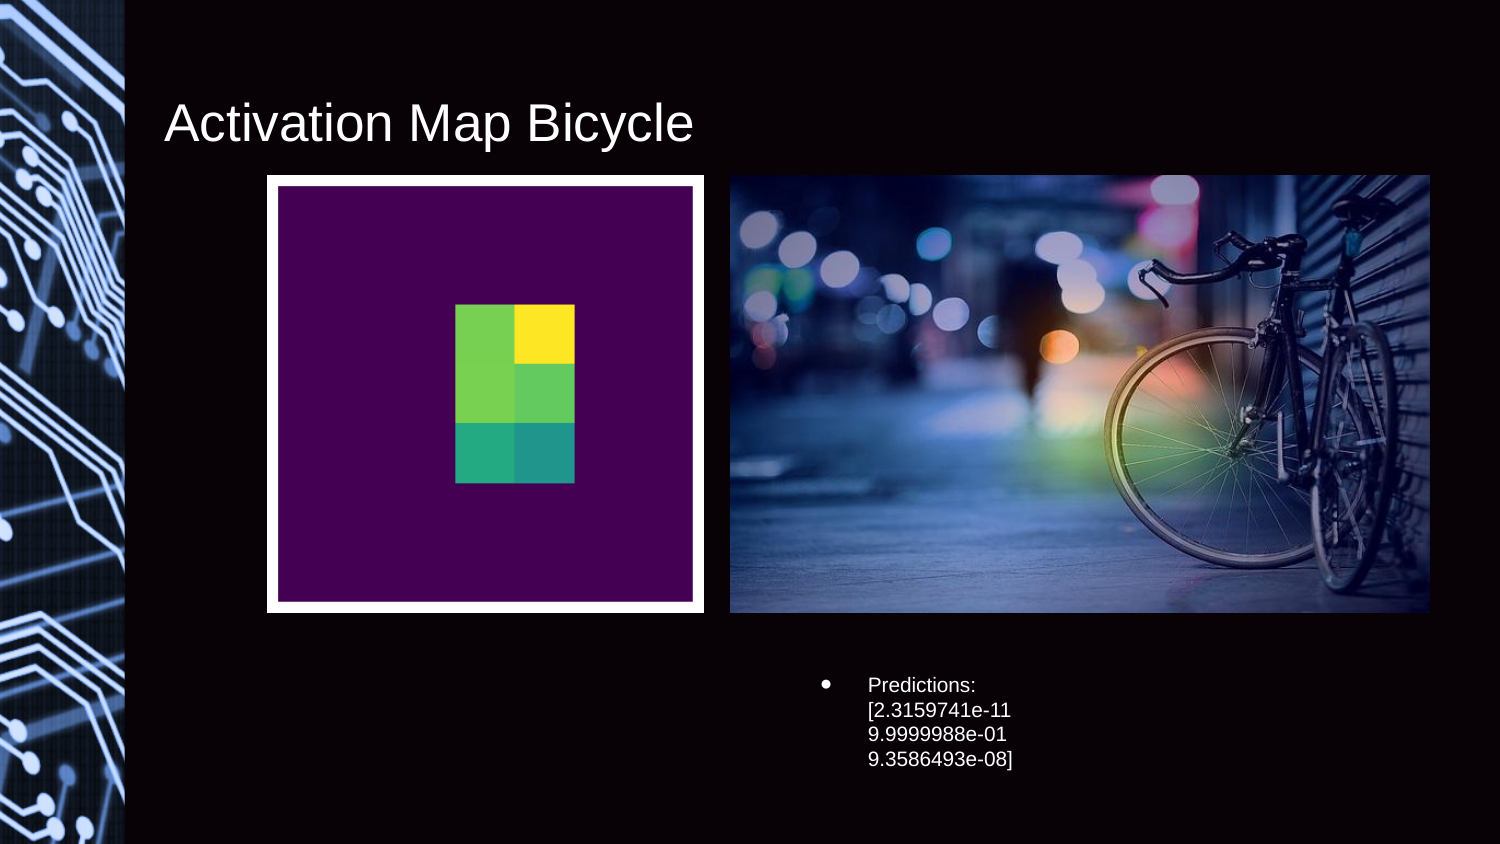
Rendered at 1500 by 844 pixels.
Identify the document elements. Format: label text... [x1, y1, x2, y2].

picture [730, 175, 1430, 613]
picture [0, 0, 125, 844]
text_box Predictions: [2.3159741e-11 9.9999988e-01 9.3586493e-08] [777, 656, 1305, 784]
picture [266, 175, 705, 613]
title Activation Map Bicycle [149, 72, 1449, 167]
